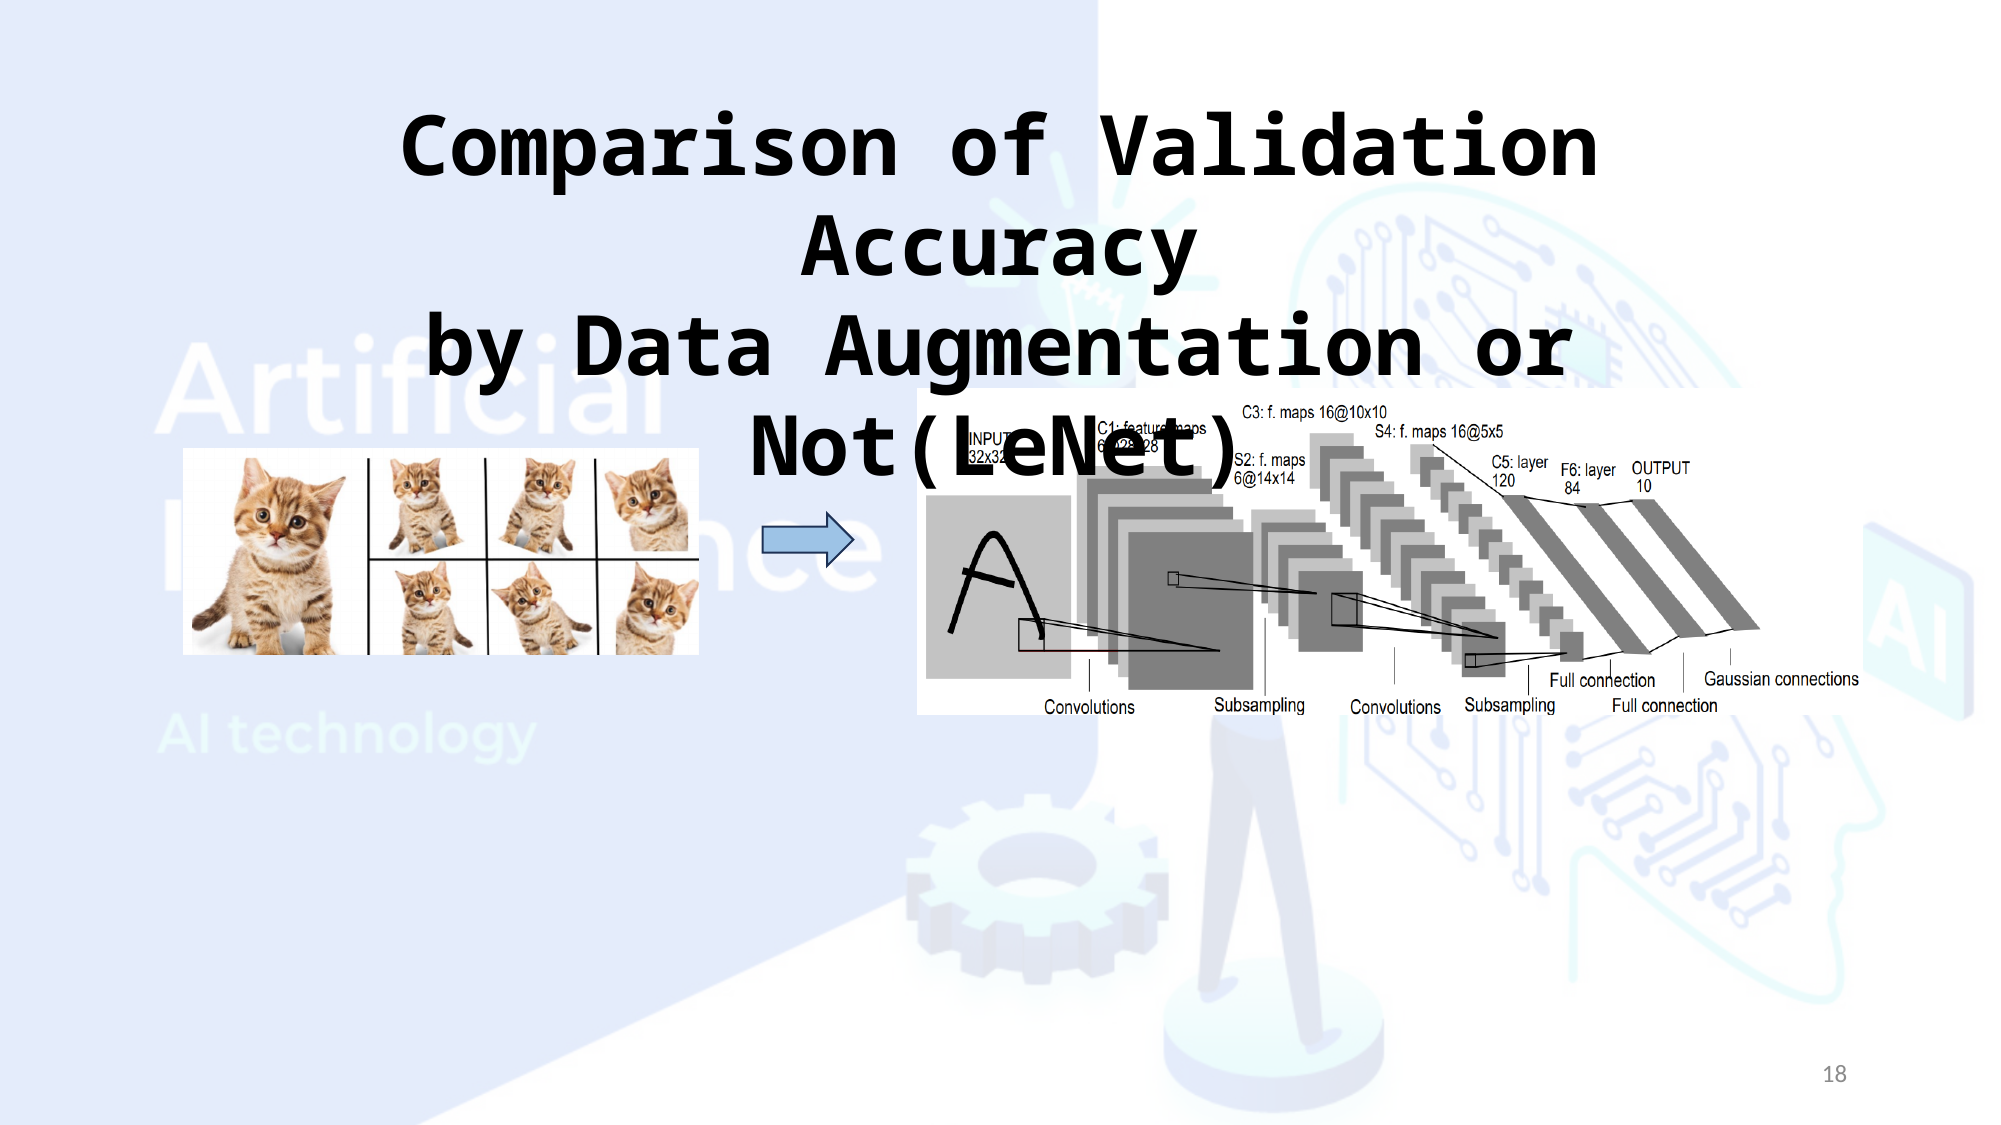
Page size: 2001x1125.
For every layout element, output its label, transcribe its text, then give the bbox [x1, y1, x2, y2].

text_box Comparison of Validation Accuracy by Data Augmentation or Not(LeNet) [189, 84, 1811, 500]
picture [917, 388, 1863, 715]
picture [183, 448, 699, 655]
slide_number 17 [1412, 1042, 1863, 1103]
text_box [761, 510, 855, 569]
